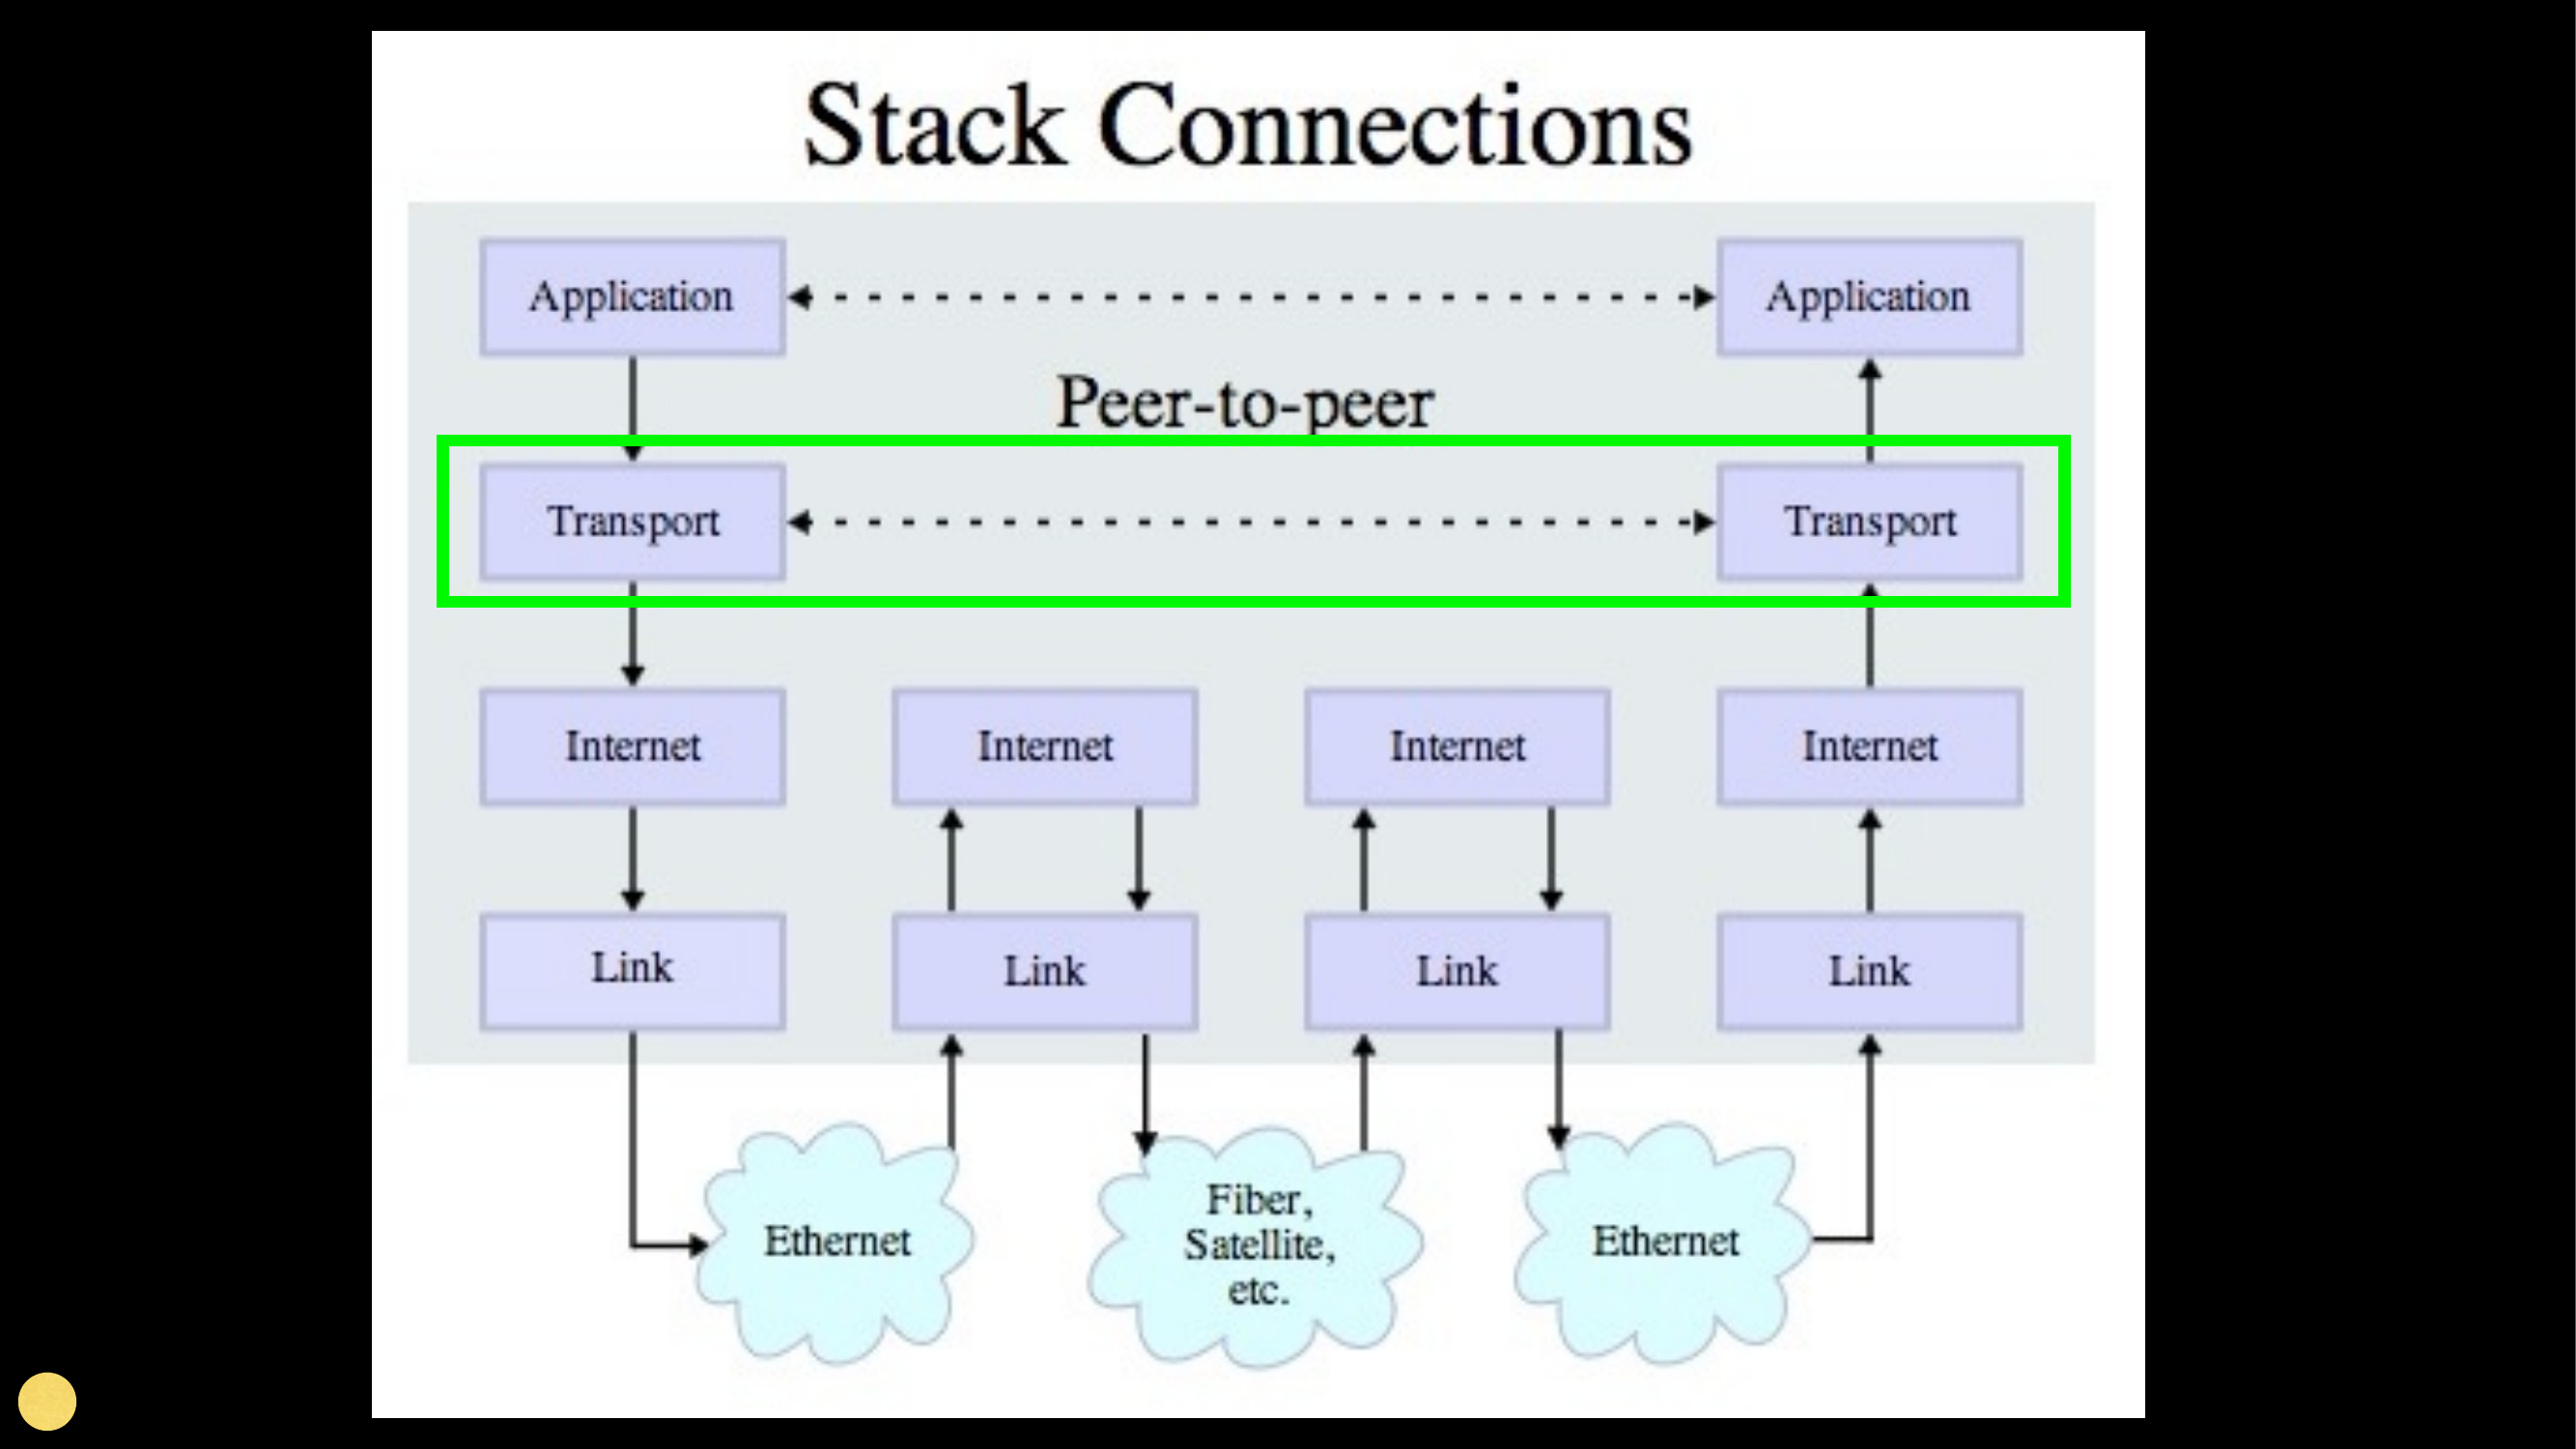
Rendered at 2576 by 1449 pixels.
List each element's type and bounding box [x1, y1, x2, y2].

text_box [17, 1372, 77, 1432]
picture [372, 30, 2145, 1419]
